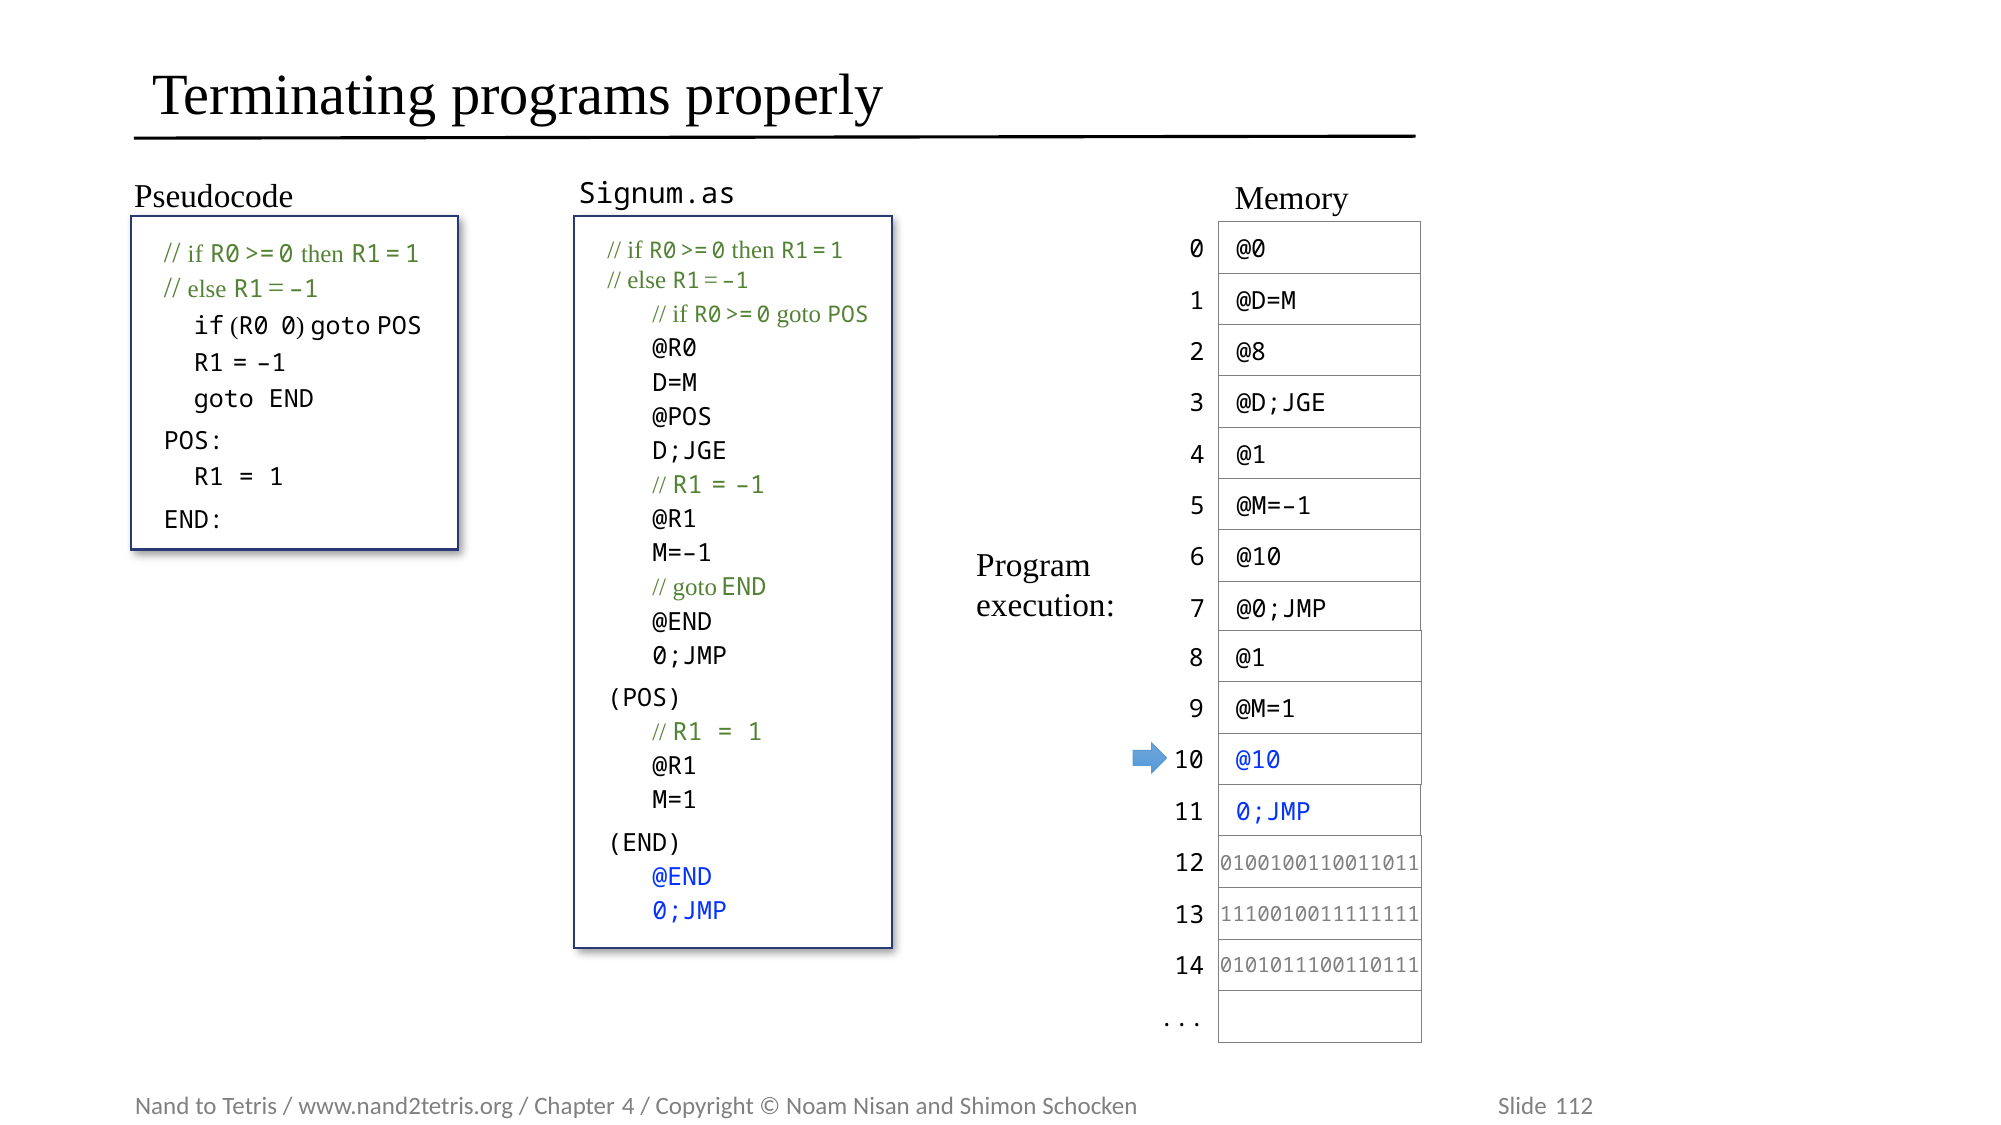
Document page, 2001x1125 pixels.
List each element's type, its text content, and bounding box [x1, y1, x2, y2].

text_box [1132, 749, 1138, 766]
text_box Program execution: [961, 535, 1138, 631]
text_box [1138, 168, 1422, 1043]
title Terminating programs properly [137, 48, 1417, 144]
text_box // if R0 >= 0 then R1 = 1 // else R1 = –1 // if R0 >= 0 goto POS @R0 D=M @POS D;JGE // R1 = –1 @R1 M=–1 // goto END @END 0;JMP (POS) // R1 = 1 @R1 M=1 (END) @END 0;JMP [574, 215, 893, 948]
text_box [119, 167, 766, 550]
